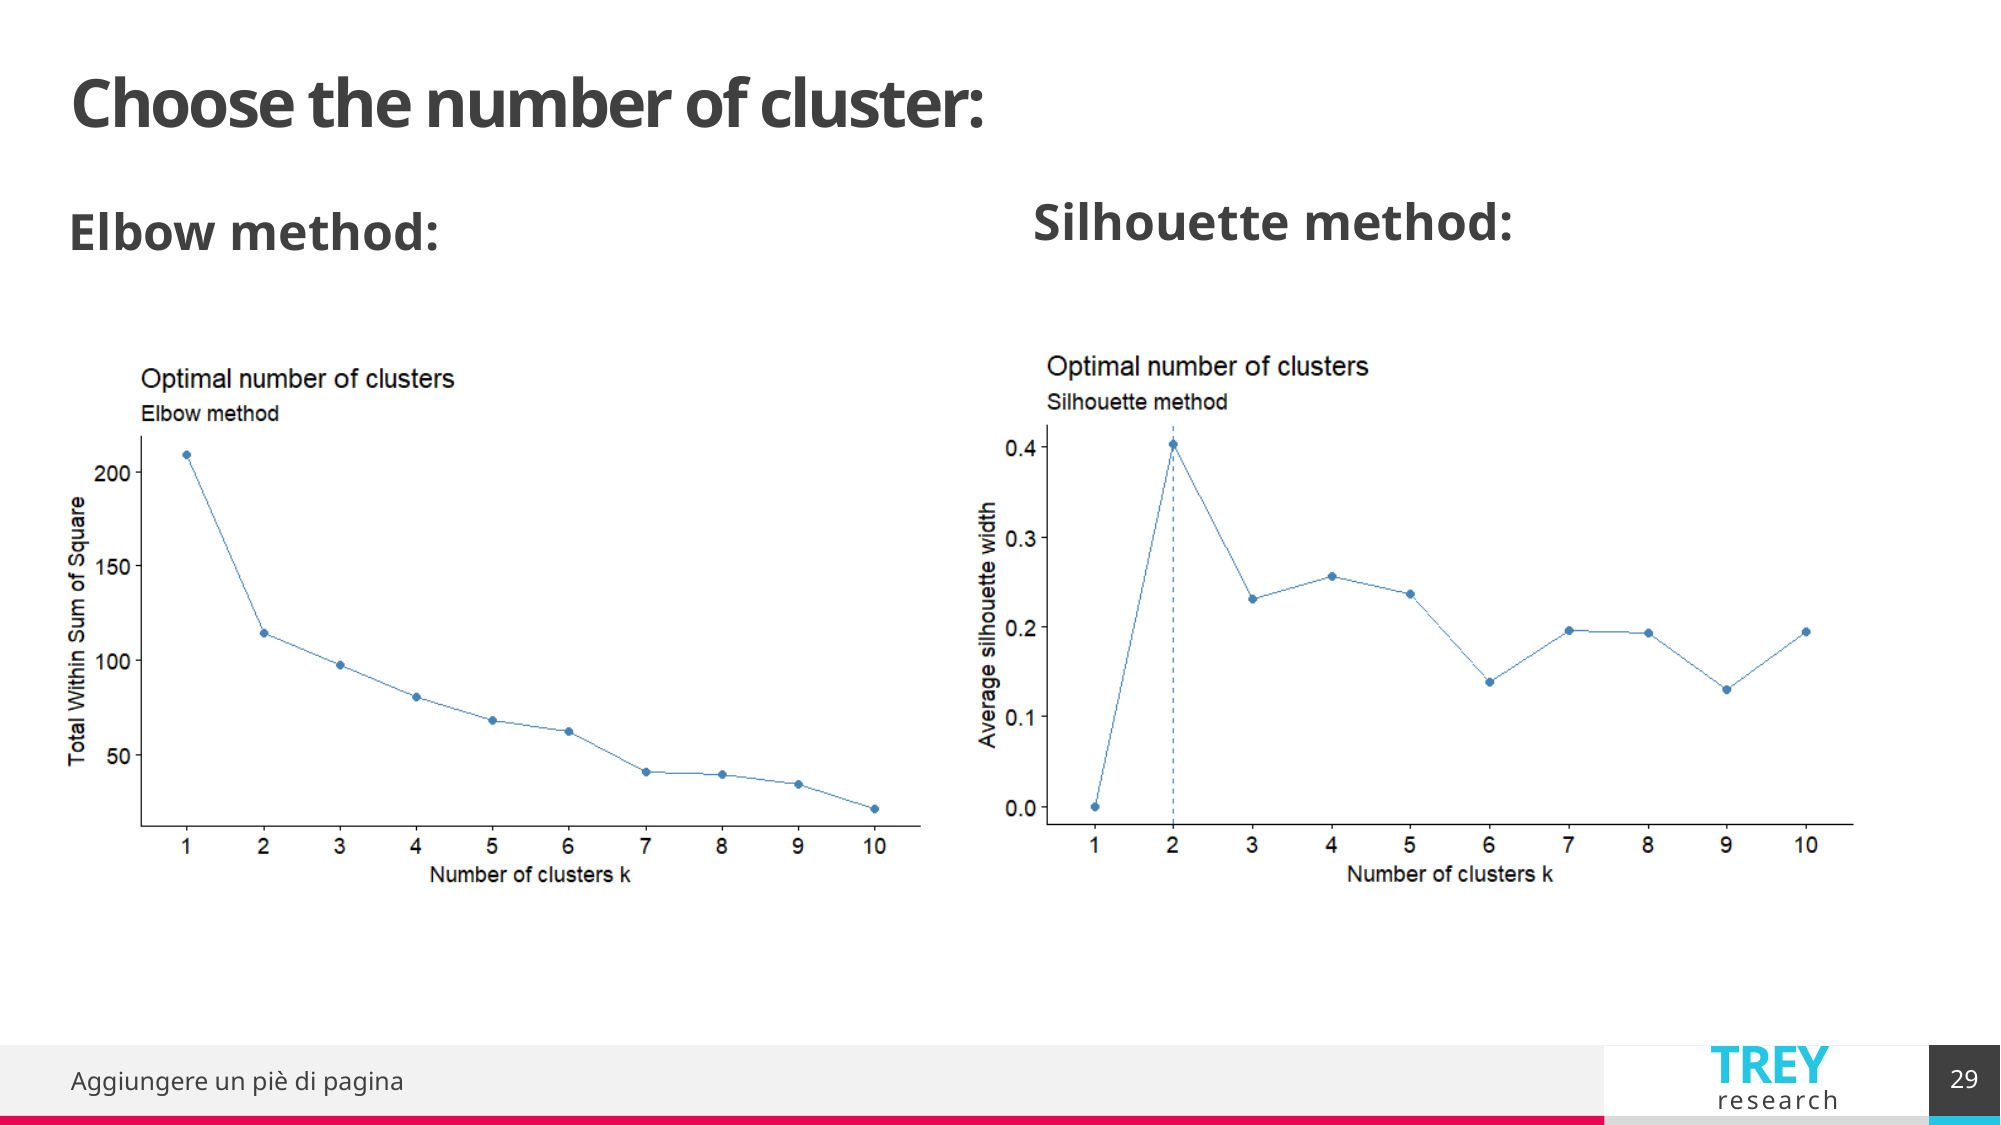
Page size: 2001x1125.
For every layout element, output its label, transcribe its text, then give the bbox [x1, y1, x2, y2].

title Choose the number of cluster: [70, 70, 1932, 142]
footer Aggiungere un piè di pagina [70, 1056, 1000, 1105]
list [56, 357, 932, 898]
list Elbow method: [68, 207, 967, 267]
picture [966, 343, 1865, 898]
slide_number 29 [1929, 1045, 2000, 1116]
list Silhouette method: [1033, 197, 1932, 257]
